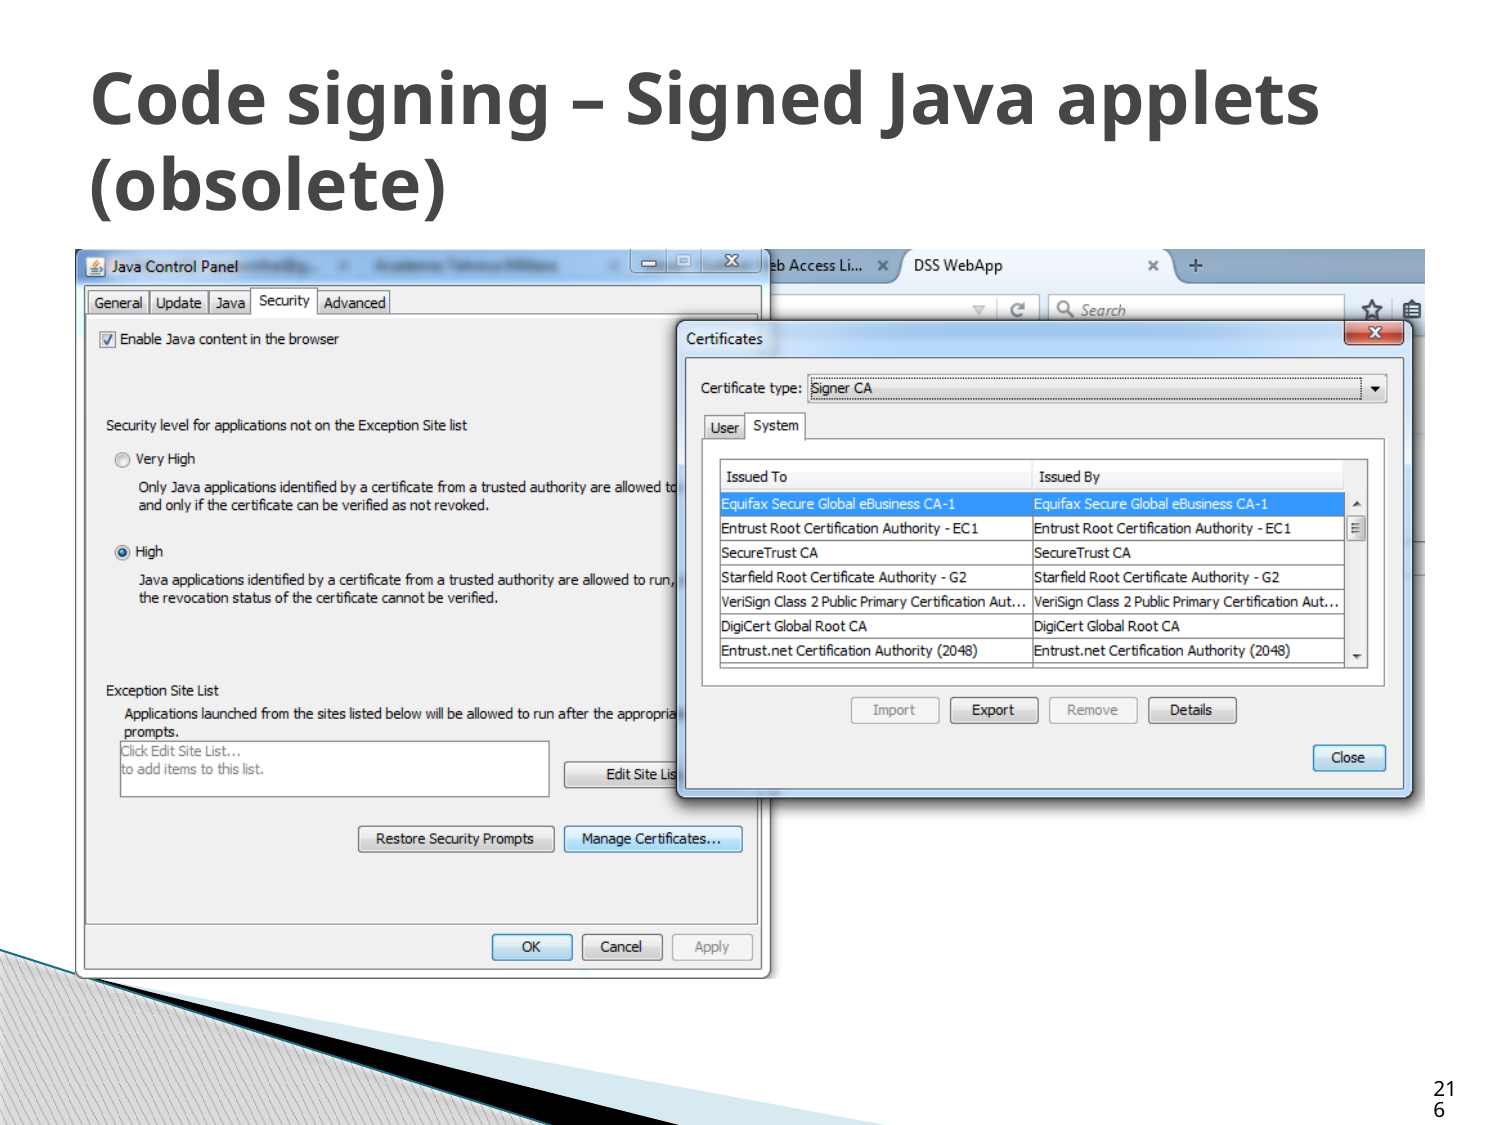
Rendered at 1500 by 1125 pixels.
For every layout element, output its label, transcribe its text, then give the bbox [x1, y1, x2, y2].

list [74, 249, 1426, 980]
title Code signing – Signed Java applets (obsolete) [75, 45, 1425, 233]
slide_number 216 [1418, 1051, 1479, 1112]
